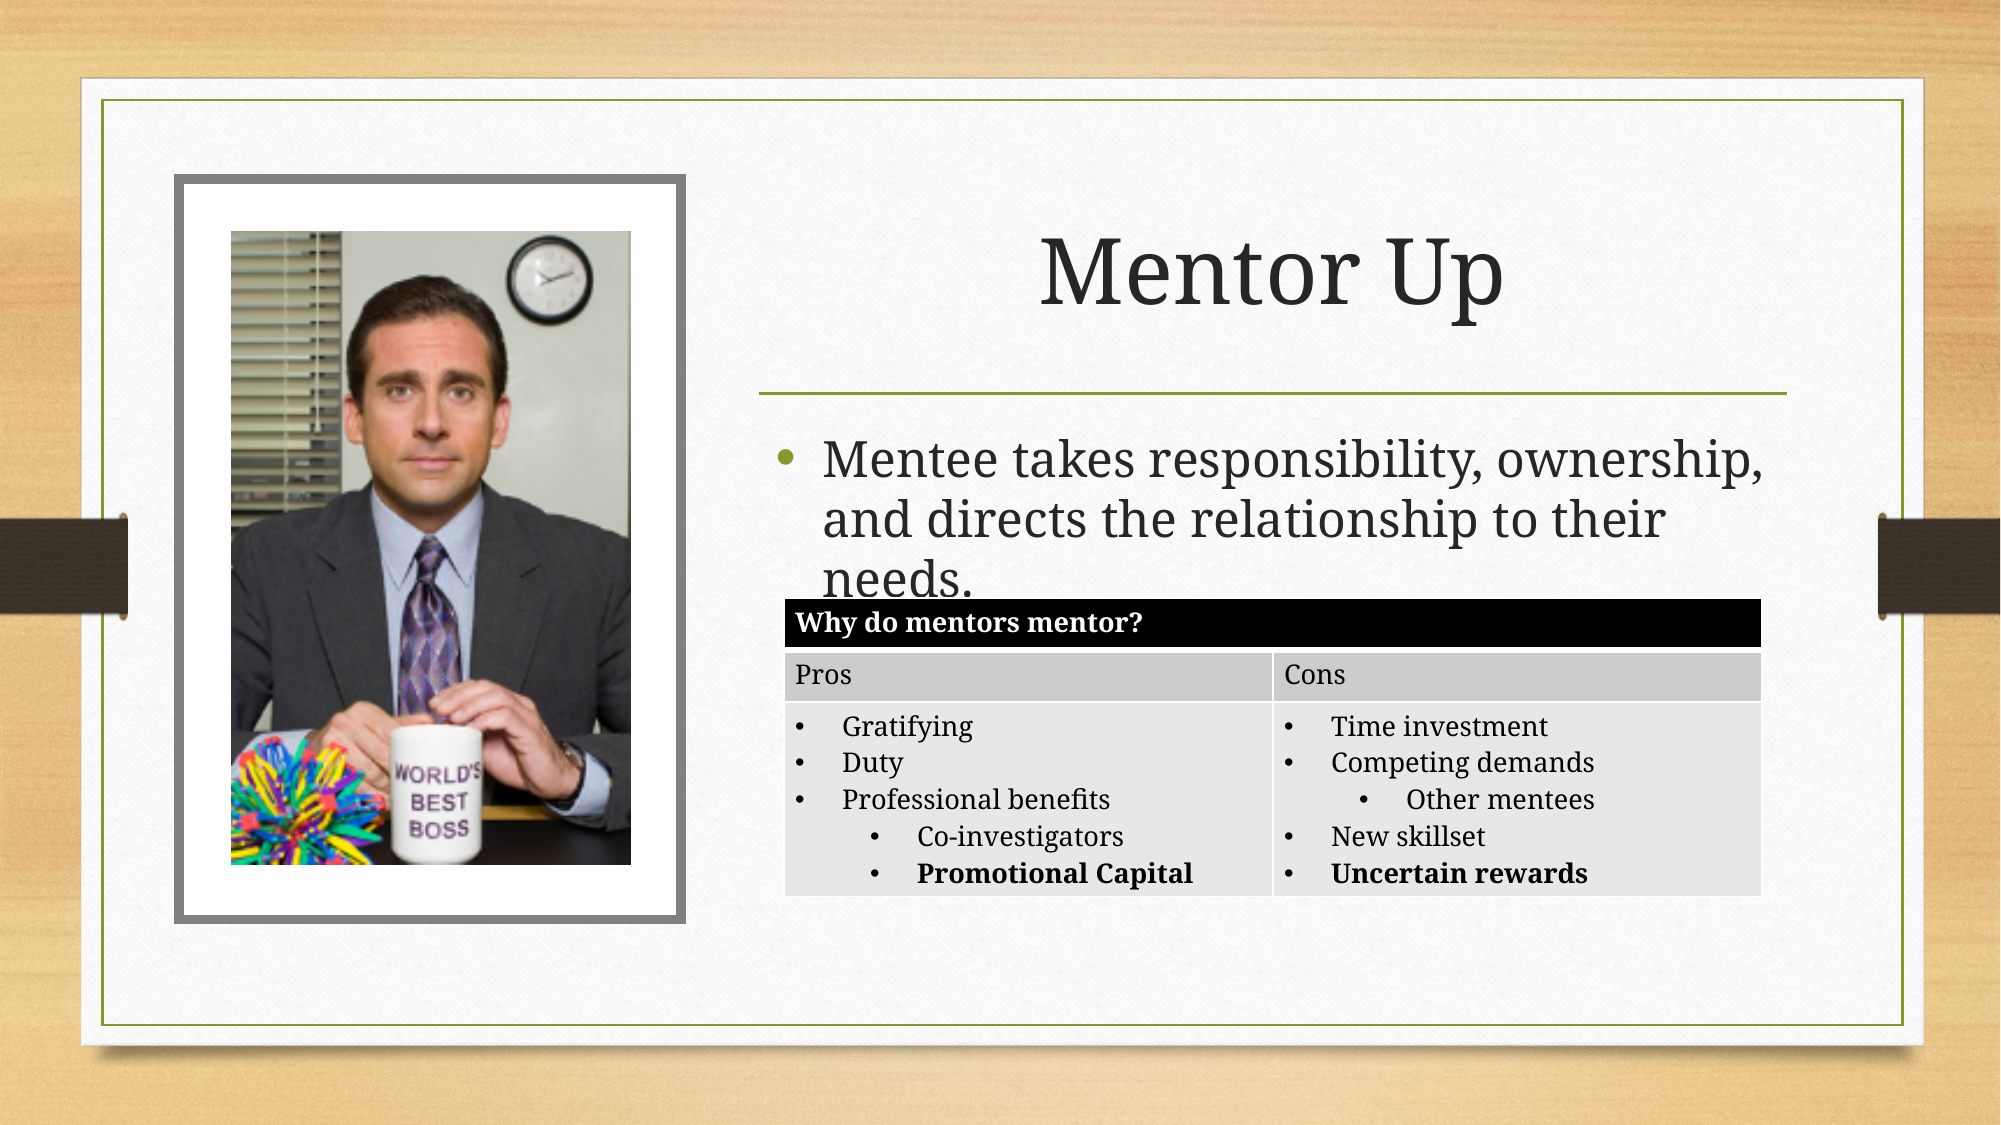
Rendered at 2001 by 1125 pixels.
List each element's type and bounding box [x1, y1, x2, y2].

picture [231, 231, 632, 865]
text_box [0, 0, 2000, 1125]
